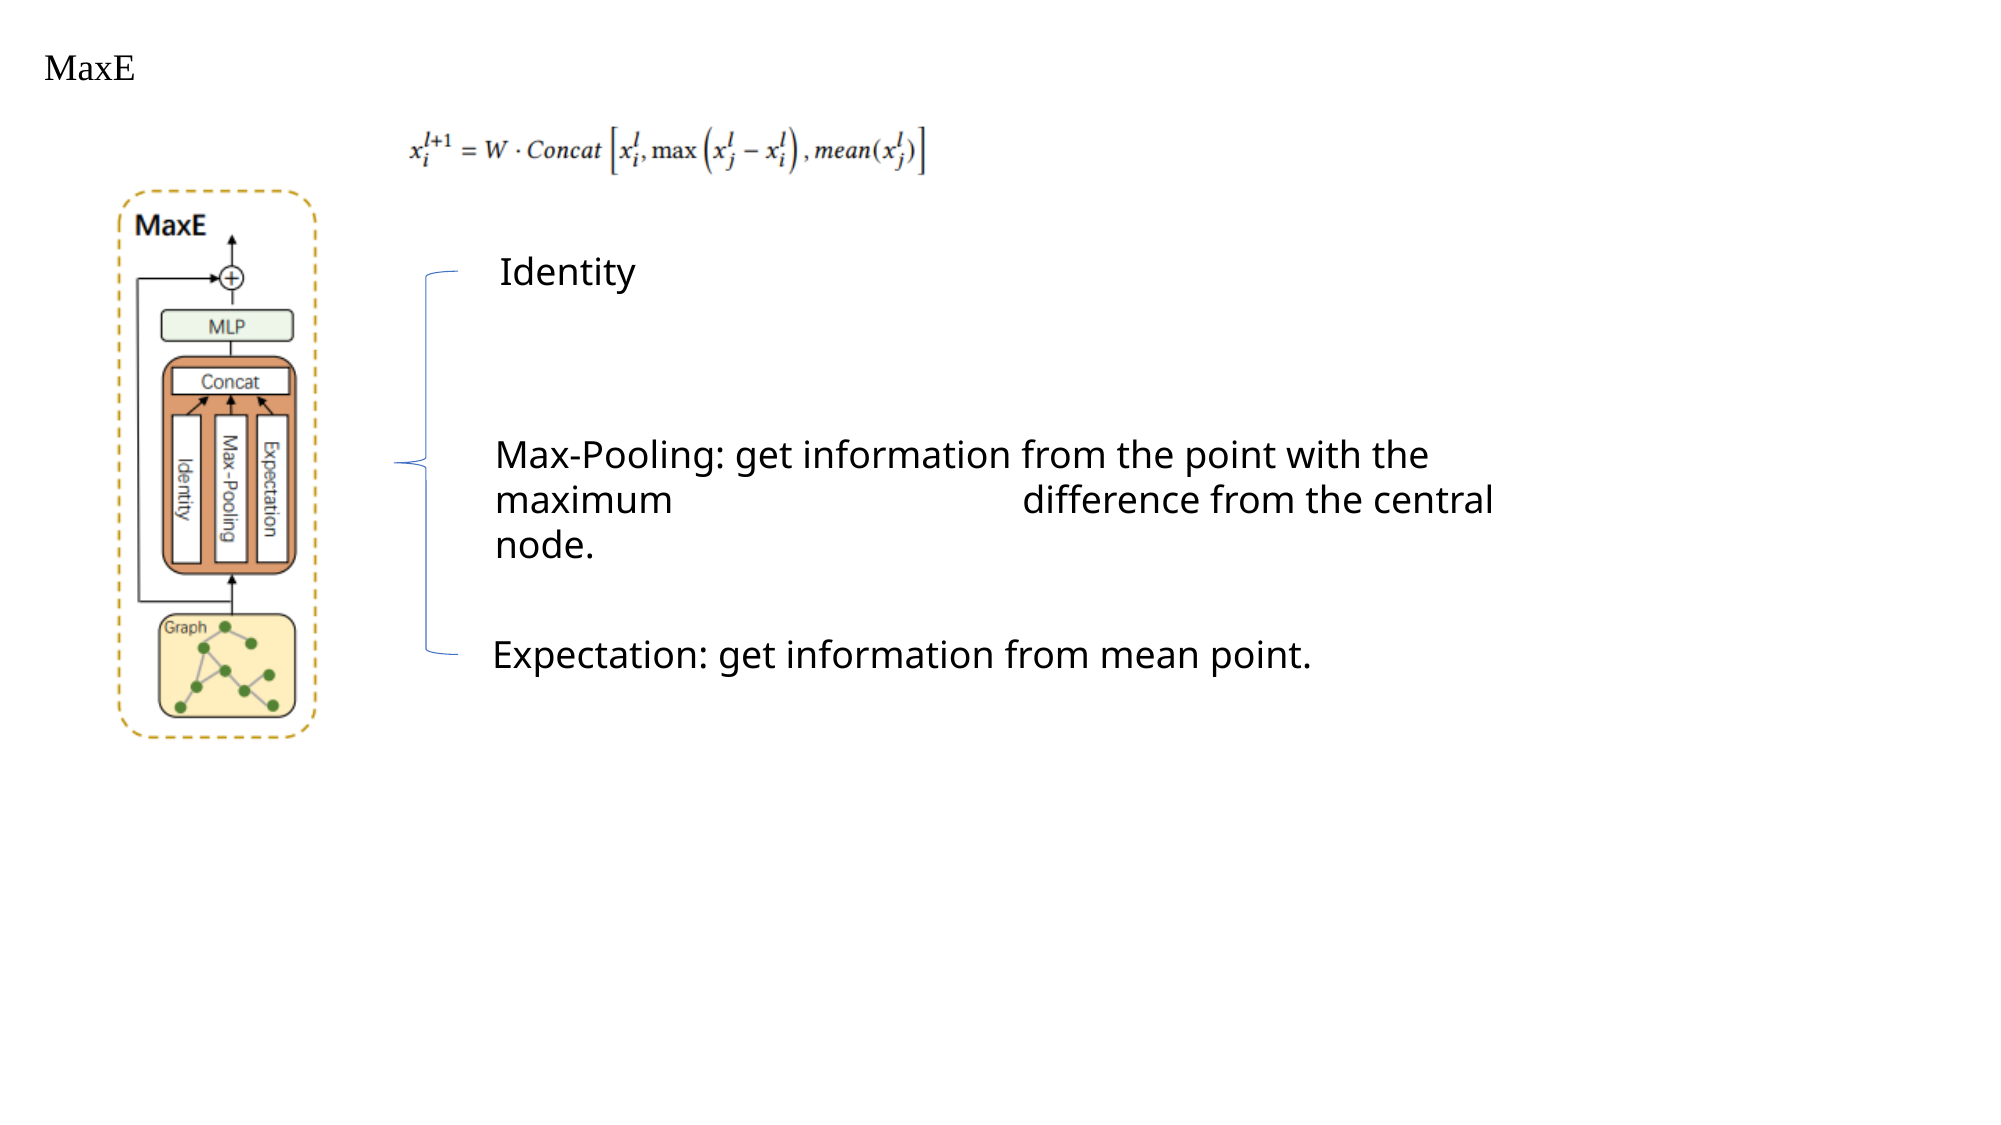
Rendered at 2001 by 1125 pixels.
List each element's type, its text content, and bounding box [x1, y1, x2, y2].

text_box Max-Pooling: get information from the point with the maximum difference from the central node. [480, 423, 1607, 573]
text_box Expectation: get information from mean point. [477, 624, 1486, 684]
text_box [393, 270, 459, 655]
text_box MaxE [29, 35, 1524, 95]
text_box Identity [484, 240, 766, 301]
picture [393, 117, 958, 188]
picture [110, 162, 332, 745]
